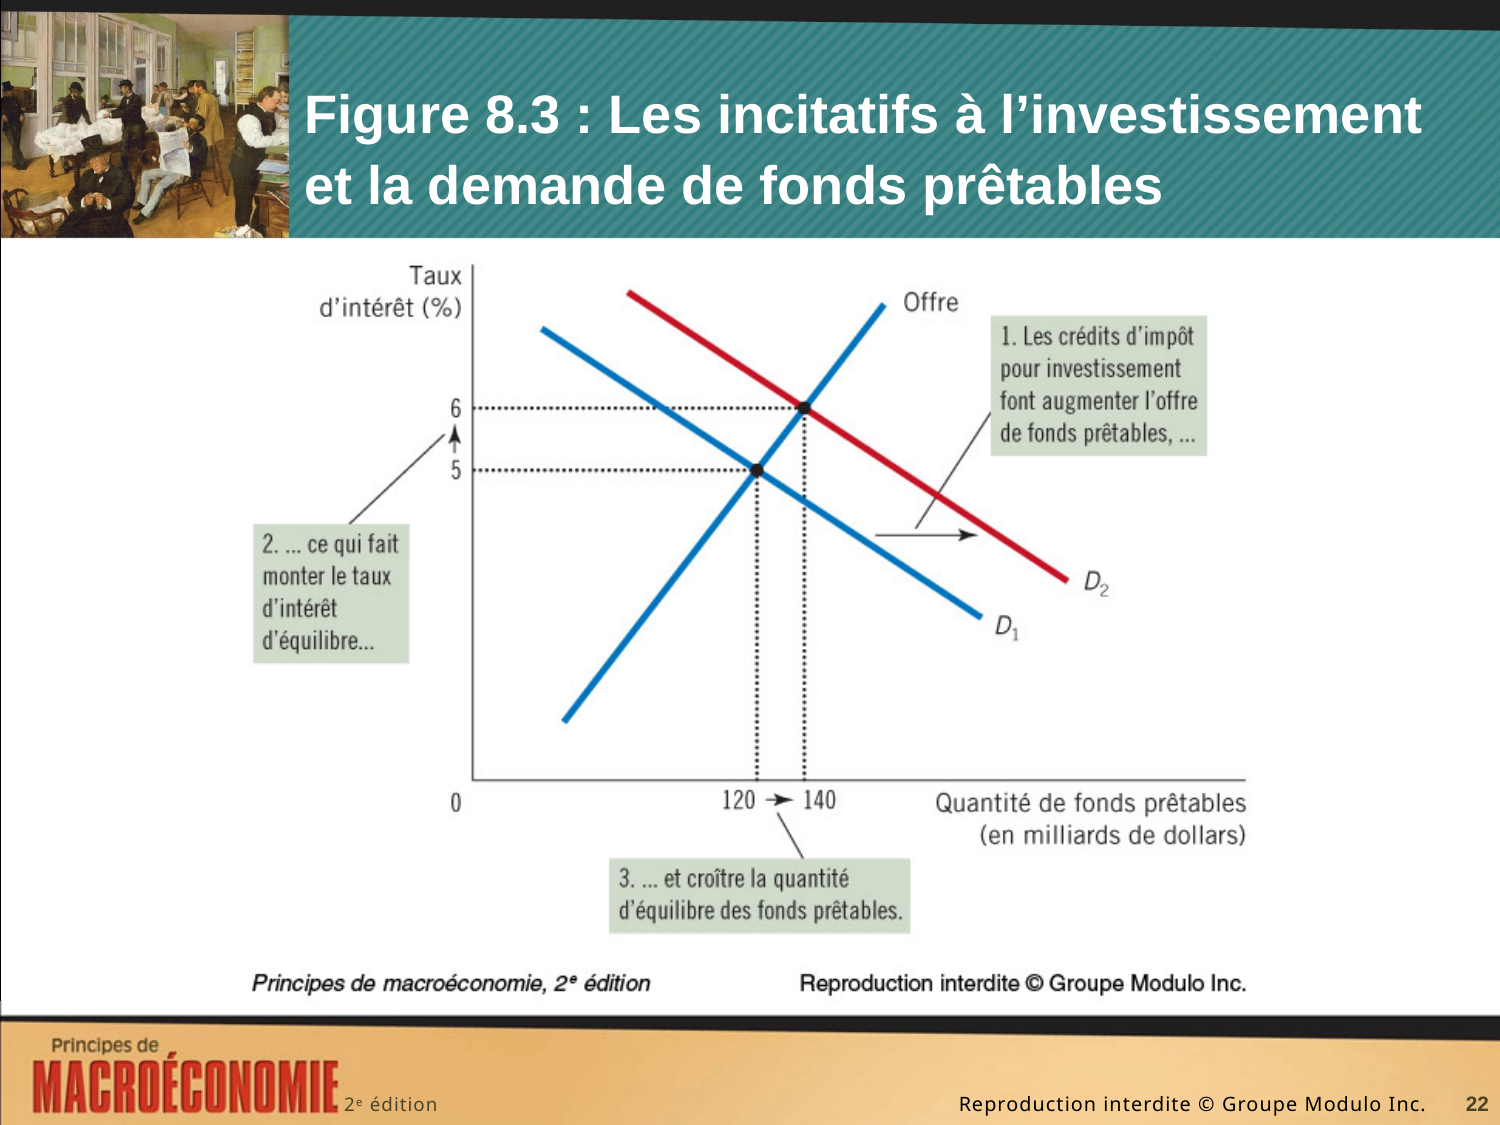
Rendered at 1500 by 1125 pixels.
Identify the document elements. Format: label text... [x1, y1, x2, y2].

picture [1412, 1102, 1417, 1110]
title Figure 8.3 : Les incitatifs à l’investissement et la demande de fonds prêtables [304, 32, 1483, 223]
slide_number 22 [1417, 1070, 1489, 1125]
picture [0, 0, 1500, 1125]
